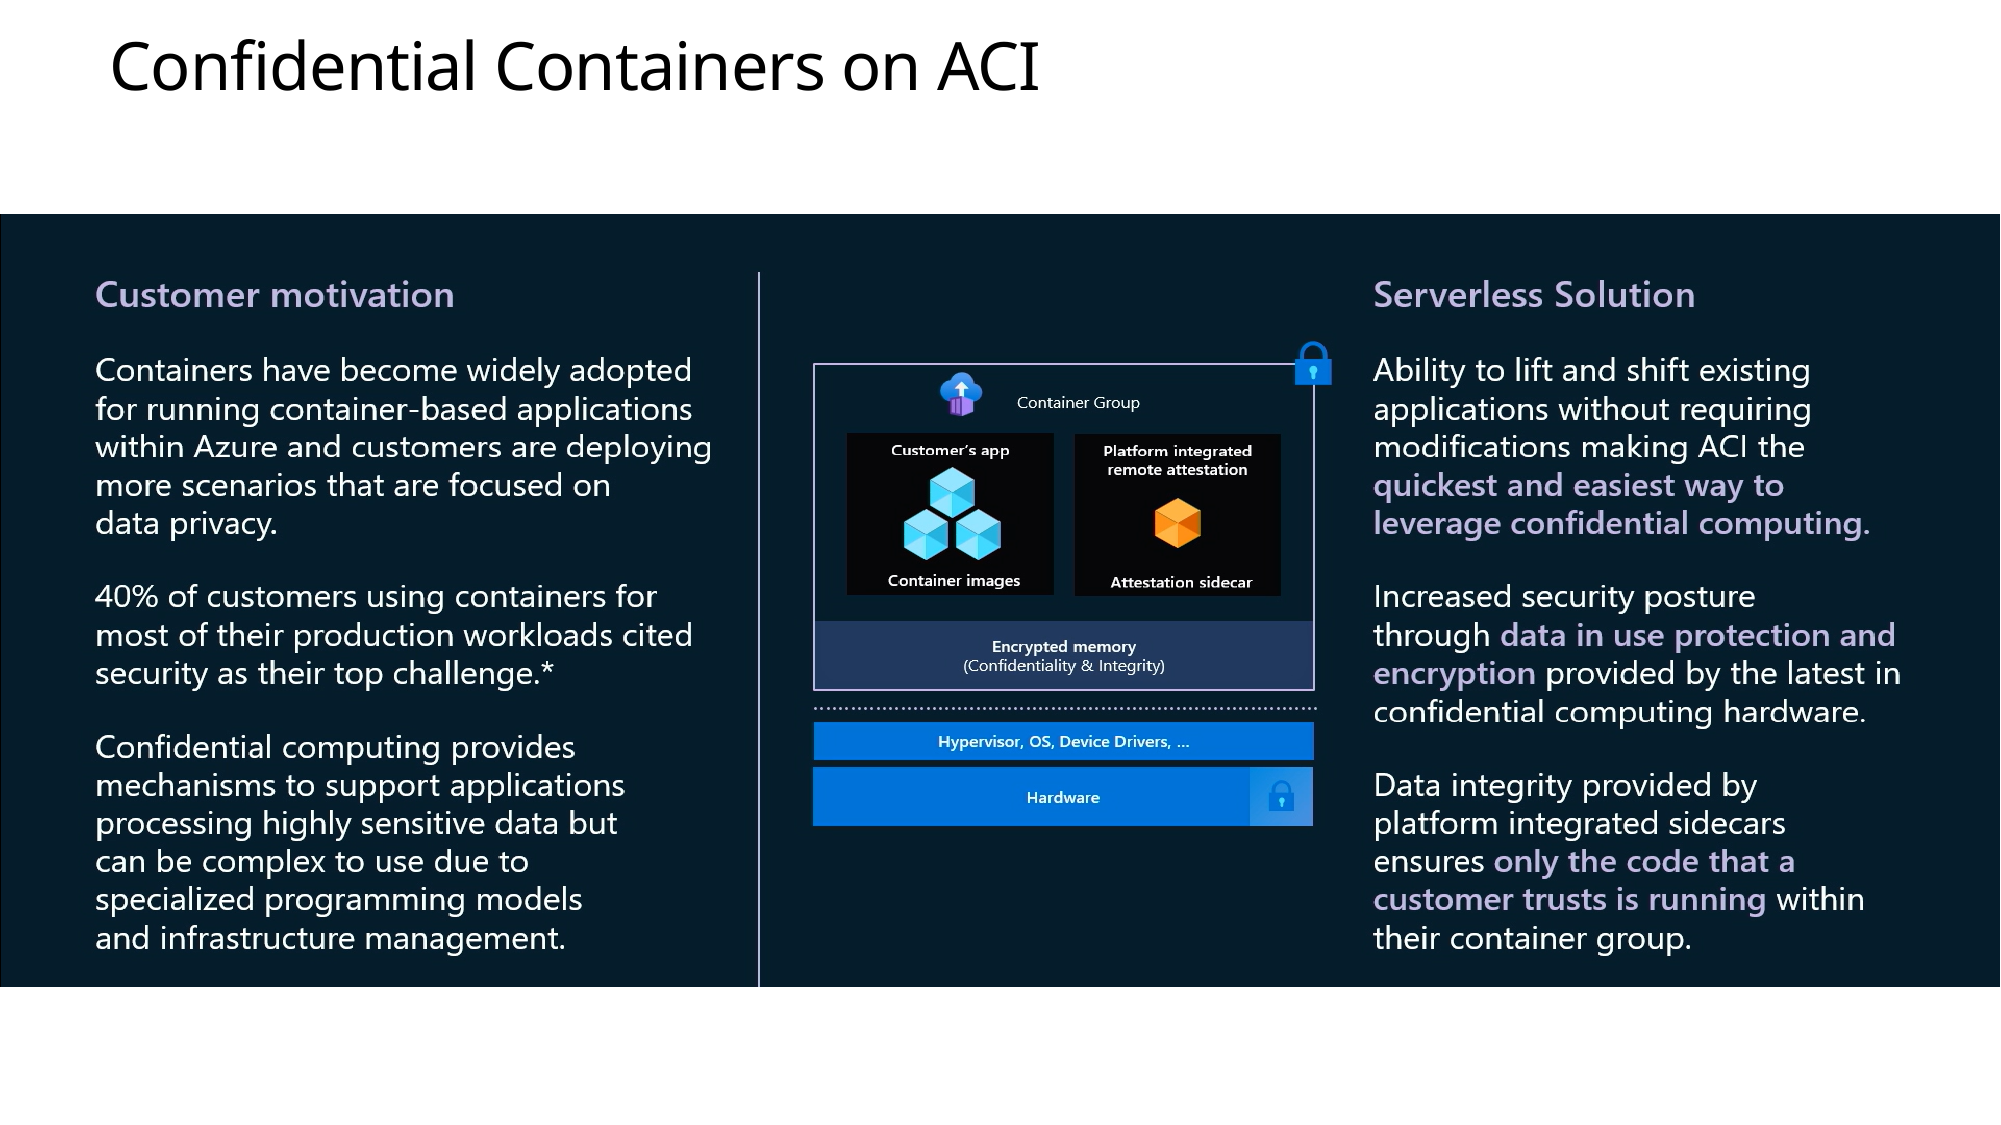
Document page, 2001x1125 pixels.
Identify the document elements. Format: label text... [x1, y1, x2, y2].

text_box Confidential Containers on ACI [94, 25, 1817, 197]
picture [0, 214, 2000, 987]
